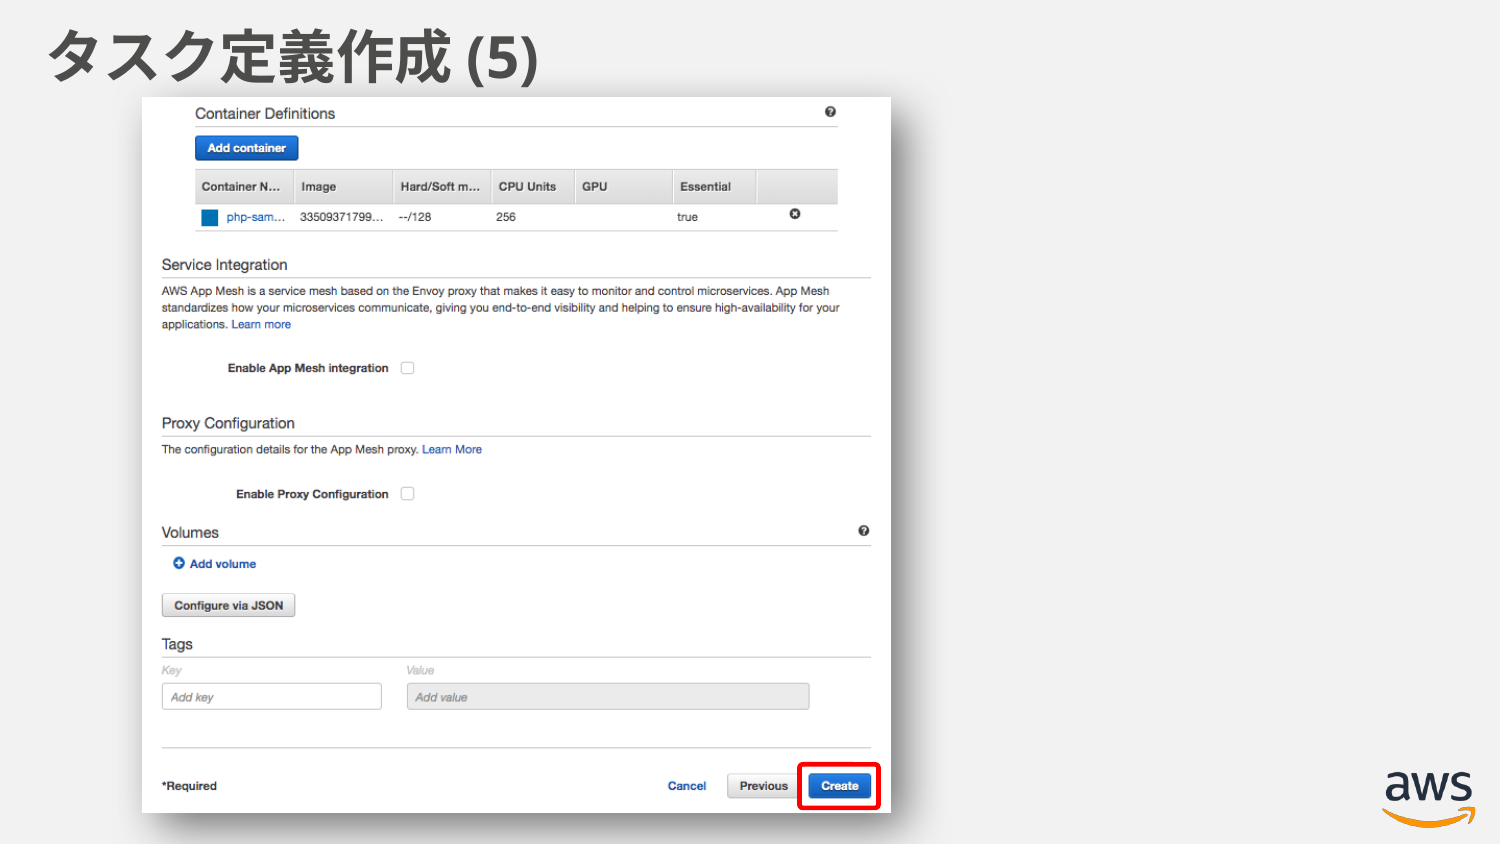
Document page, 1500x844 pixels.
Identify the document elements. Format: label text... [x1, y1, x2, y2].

title タスク定義作成(5) [0, 0, 1500, 111]
picture [1381, 771, 1476, 828]
picture [141, 97, 891, 813]
